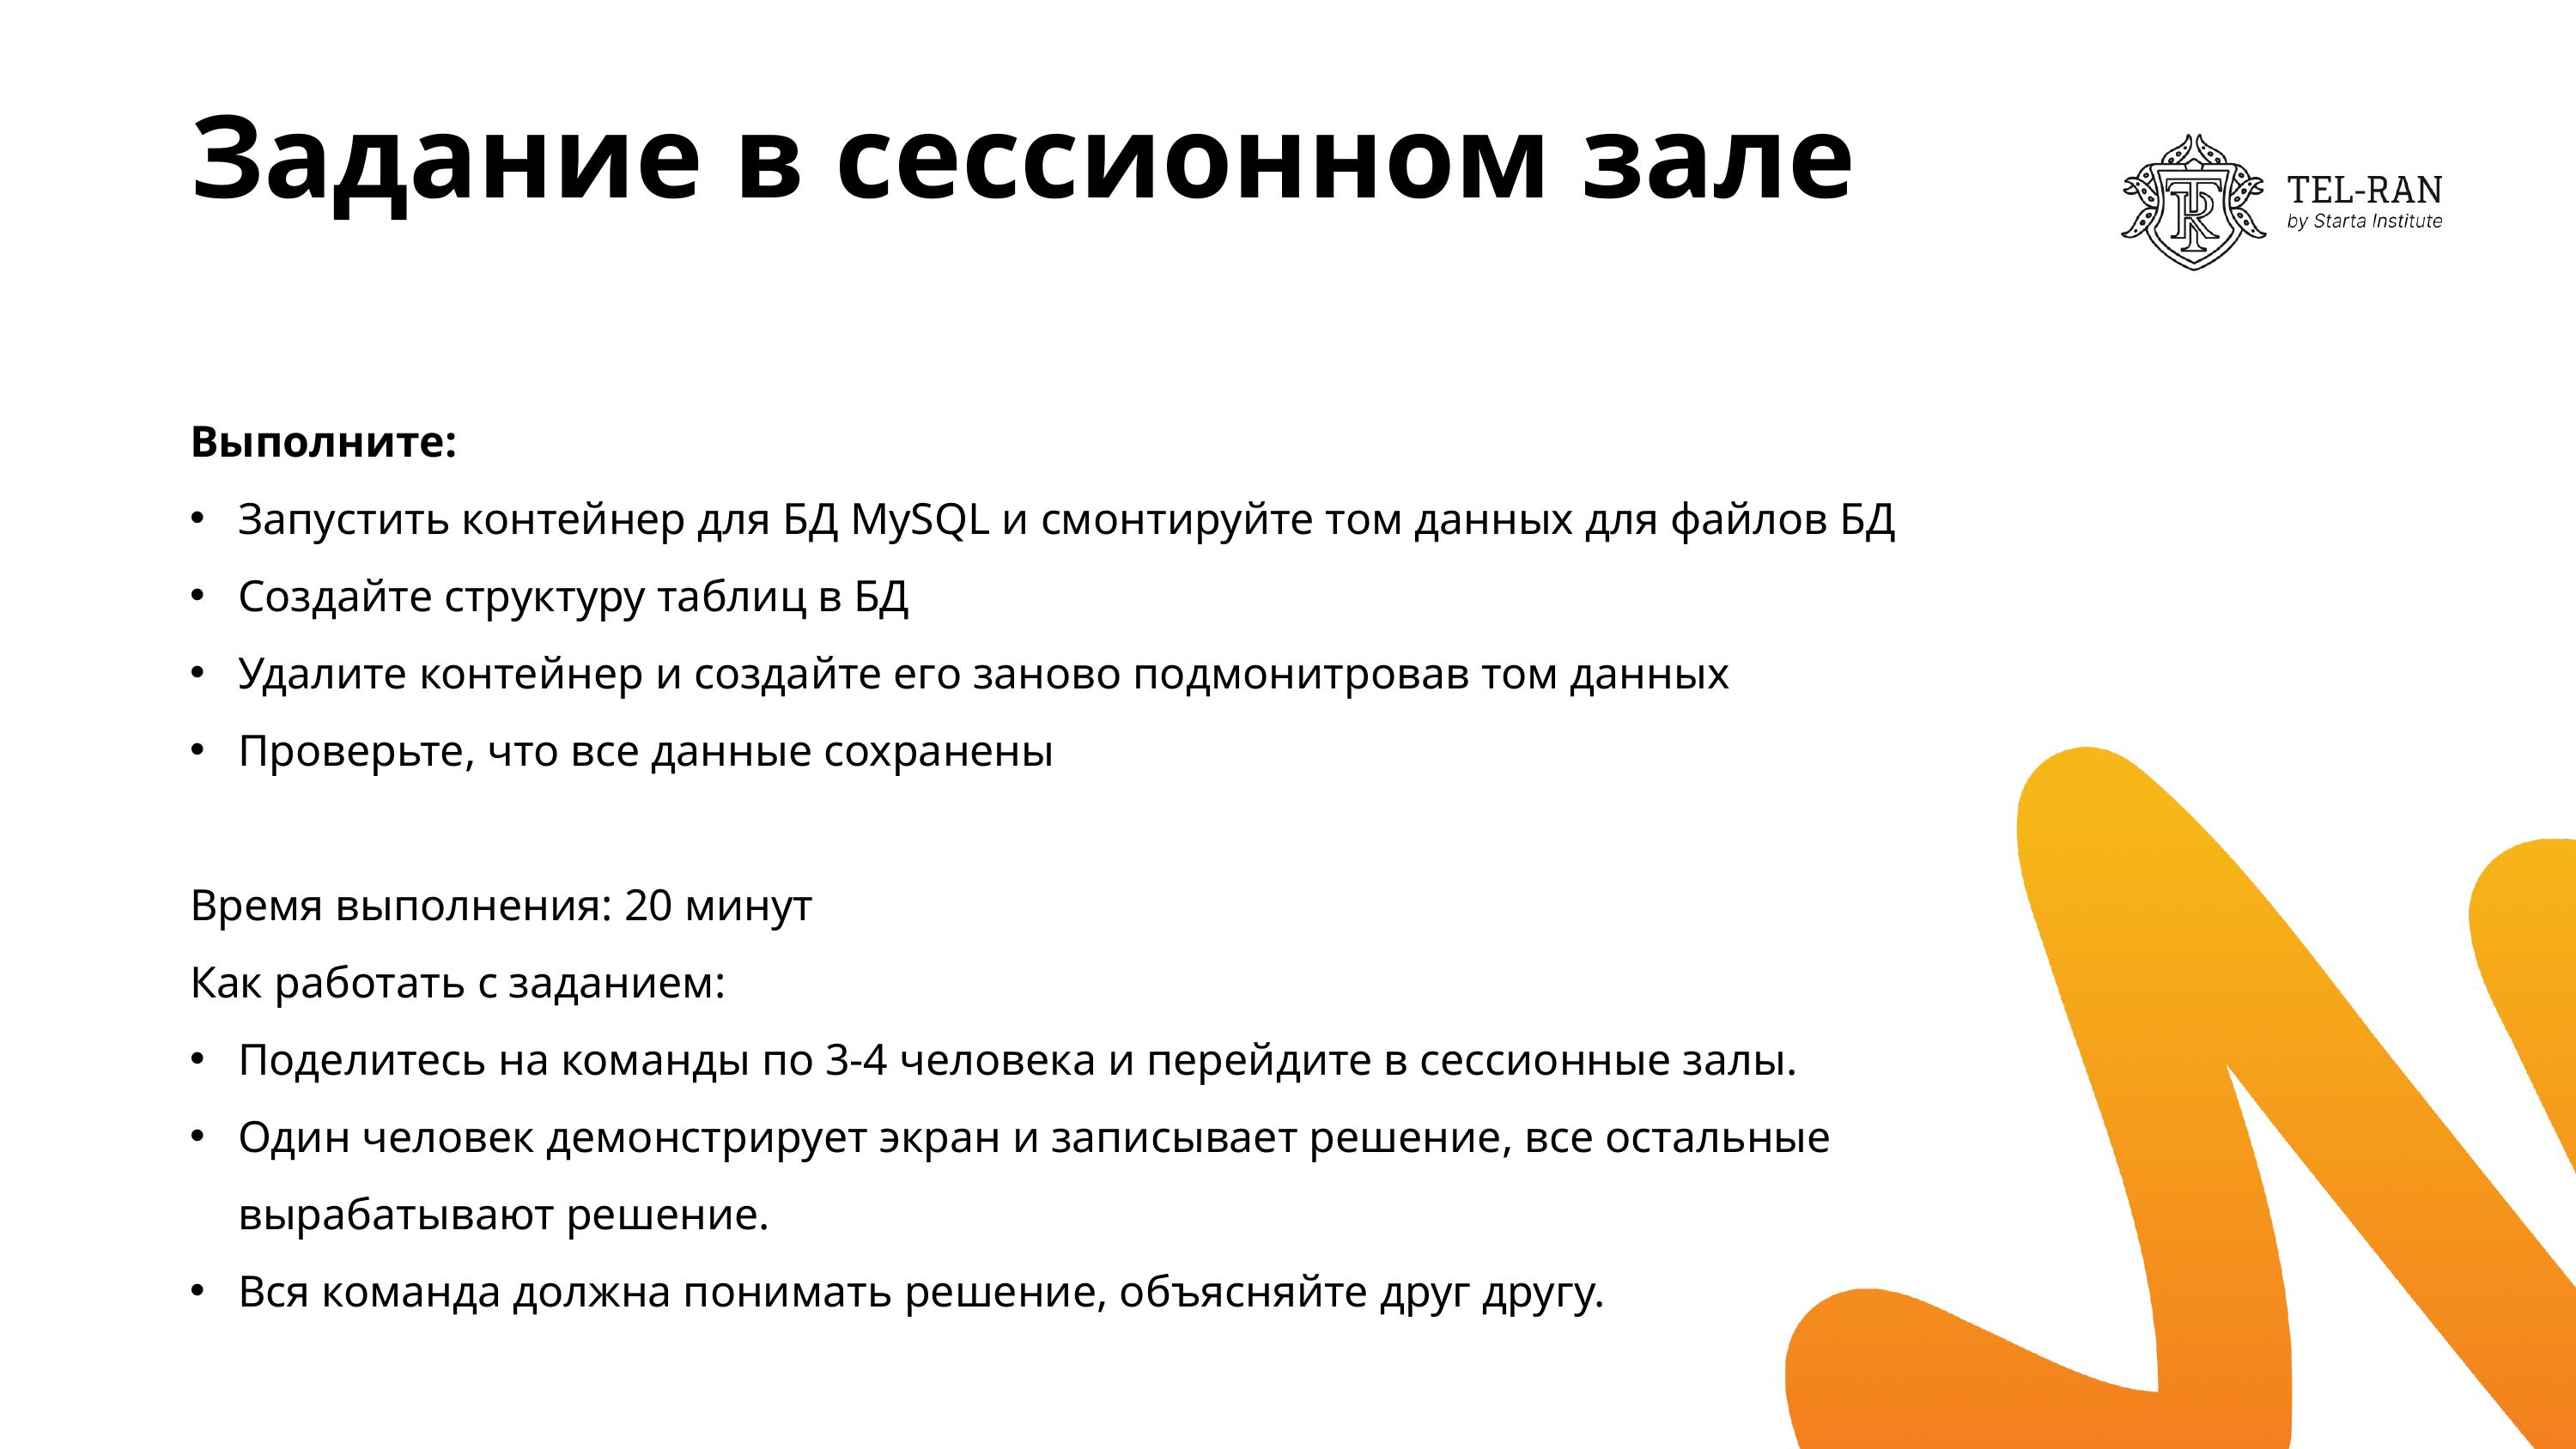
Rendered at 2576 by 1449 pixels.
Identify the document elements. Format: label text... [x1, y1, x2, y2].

text_box Выполните: Запустить контейнер для БД MySQL и смонтируйте том данных для файлов БД Создайте структуру таблиц в БД Удалите контейнер и создайте его заново подмонитровав том данных Проверьте, что все данные сохранены Время выполнения: 20 минут Как работать с заданием: Поделитесь на команды по 3-4 человека и перейдите в сессионные залы. Один человек демонстрирует экран и записывает решение, все остальные вырабатывают решение. Вся команда должна понимать решение, объясняйте друг другу. [177, 382, 2006, 1322]
picture [2121, 134, 2442, 271]
picture [1620, 747, 2576, 1449]
title Задание в сессионном зале [177, 76, 2107, 358]
